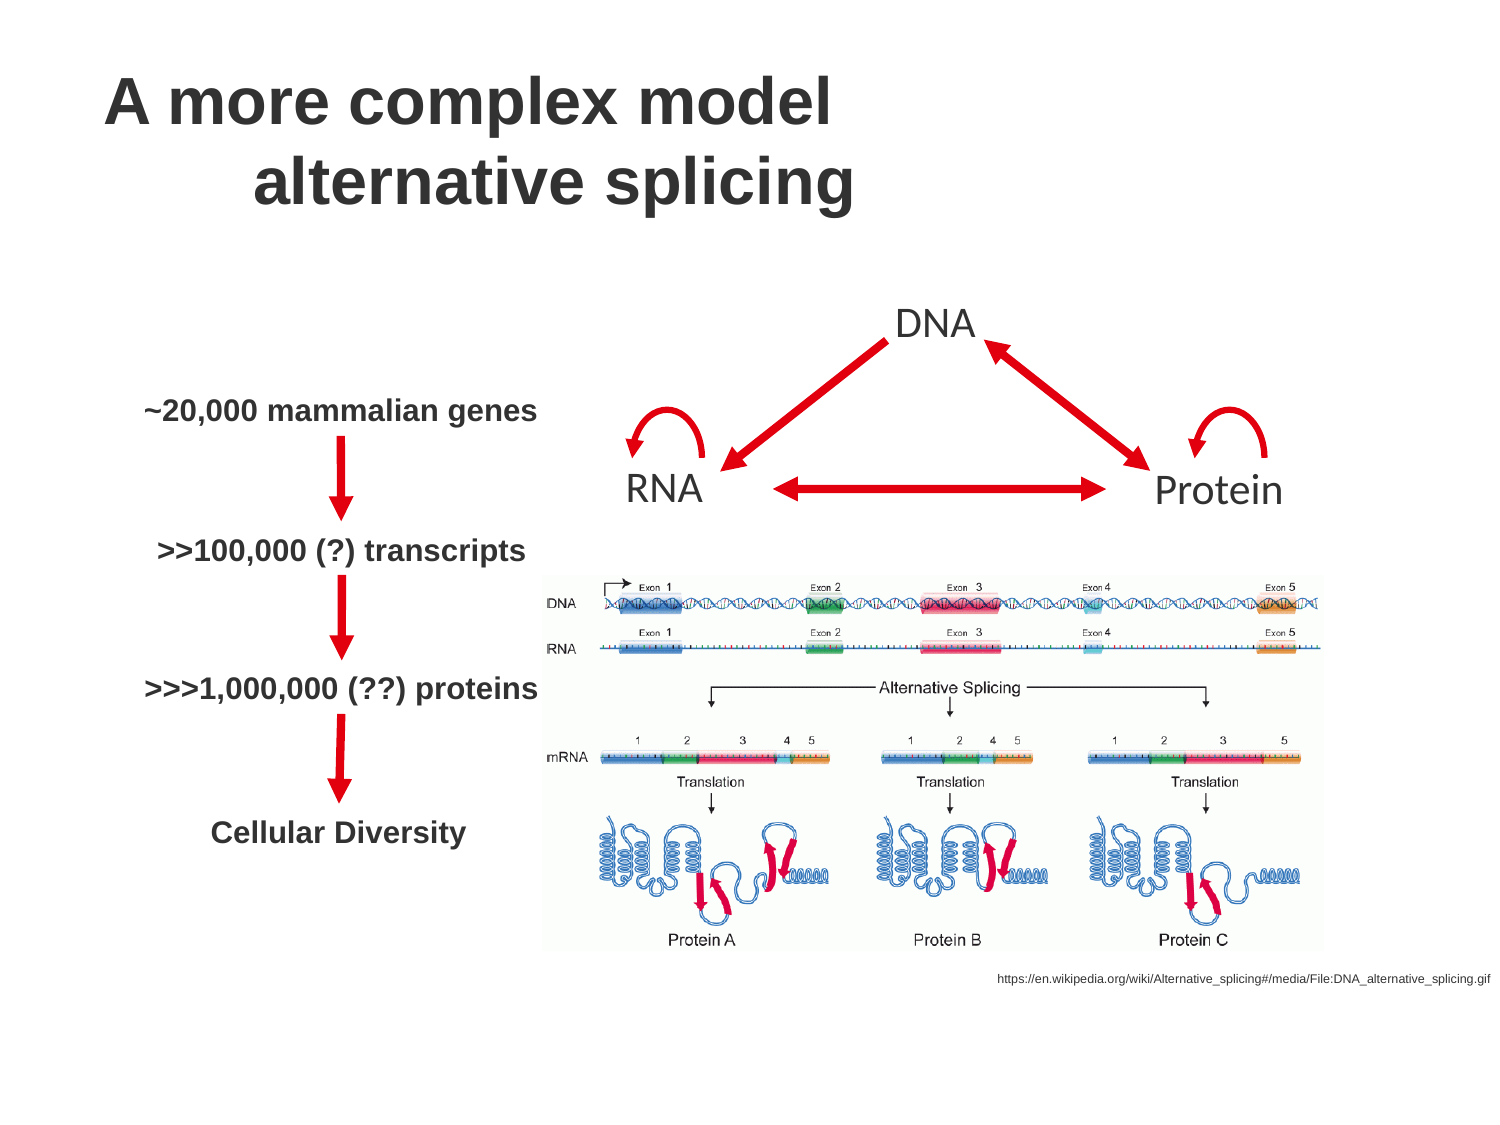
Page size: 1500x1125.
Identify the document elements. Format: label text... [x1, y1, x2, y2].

text_box Protein [1139, 453, 1323, 521]
text_box [720, 339, 888, 472]
text_box DNA [872, 286, 999, 354]
picture [542, 575, 1324, 951]
text_box [983, 339, 1151, 471]
text_box [334, 435, 348, 522]
text_box [335, 574, 348, 661]
text_box [772, 482, 1107, 496]
text_box [1189, 408, 1266, 459]
text_box [627, 408, 703, 459]
text_box >>>1,000,000 (??) proteins [129, 661, 537, 714]
text_box Cellular Diversity [195, 804, 482, 857]
text_box [333, 713, 346, 804]
text_box >>100,000 (?) transcripts [142, 522, 542, 575]
text_box https://en.wikipedia.org/wiki/Alternative_splicing#/media/File:DNA_alternative_splicing.gif [982, 963, 1500, 993]
text_box A more complex model alternative splicing [103, 56, 1397, 219]
text_box ~20,000 mammalian genes [129, 383, 554, 436]
text_box RNA [591, 451, 738, 519]
